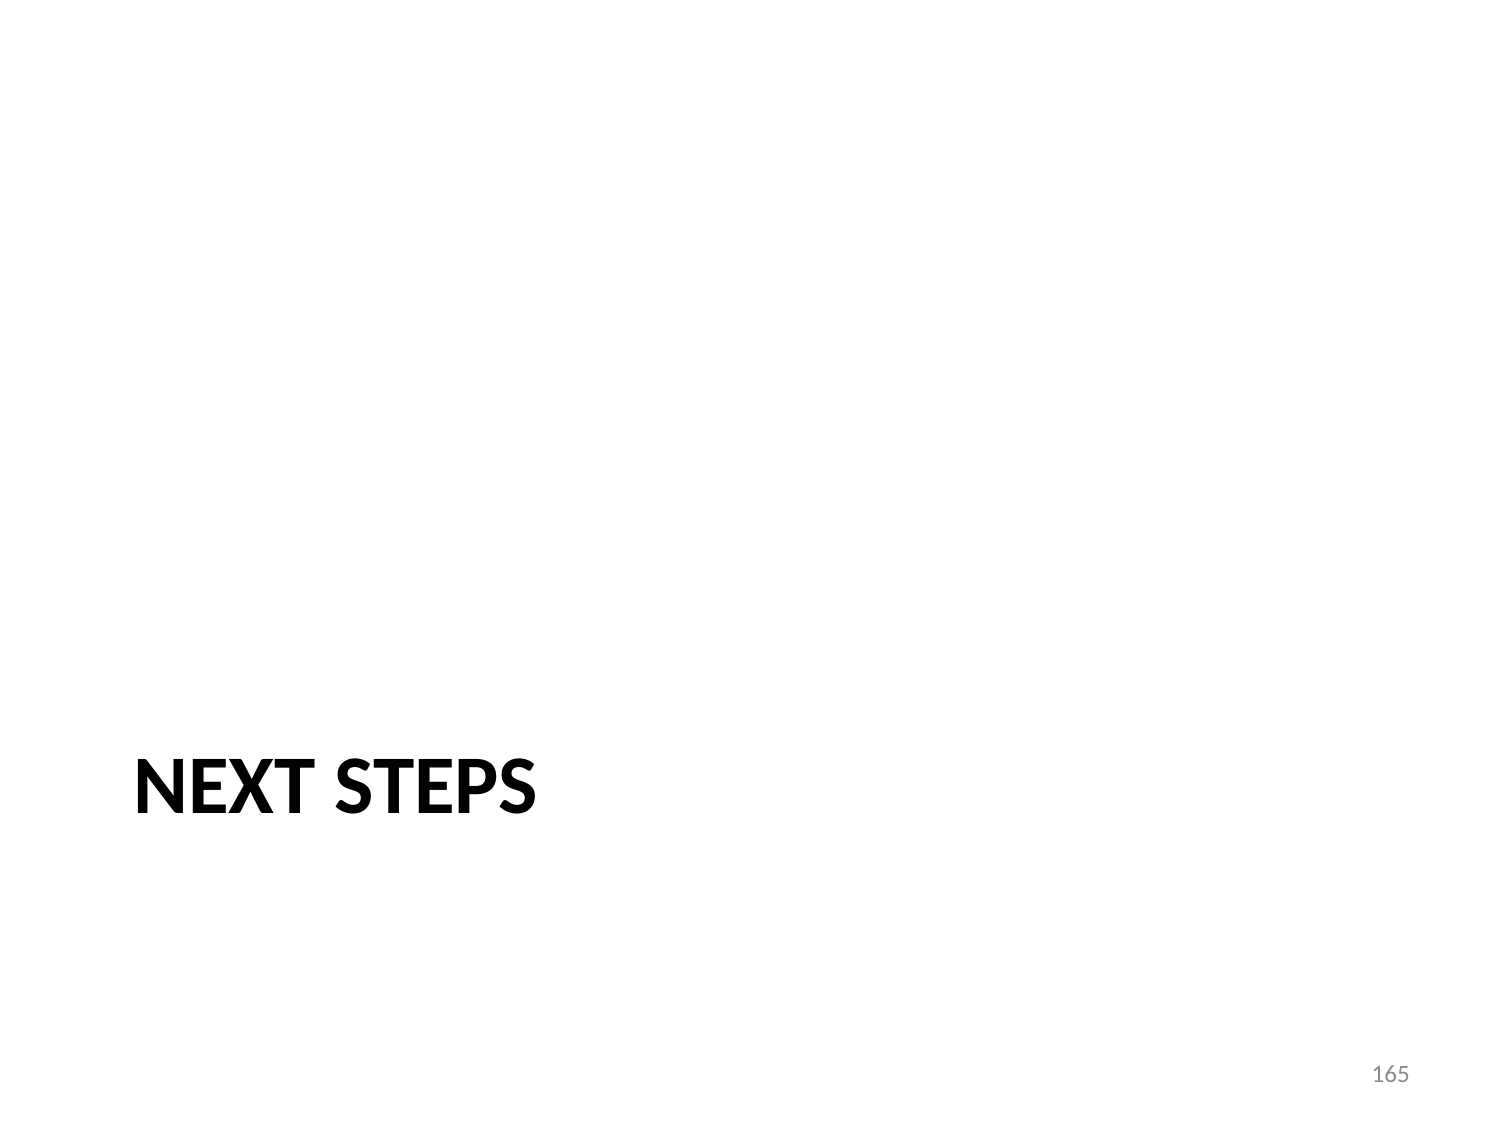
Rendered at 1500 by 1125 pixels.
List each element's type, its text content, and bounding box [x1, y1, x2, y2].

slide_number 165 [1074, 1042, 1425, 1103]
title Next Steps [118, 722, 1394, 947]
